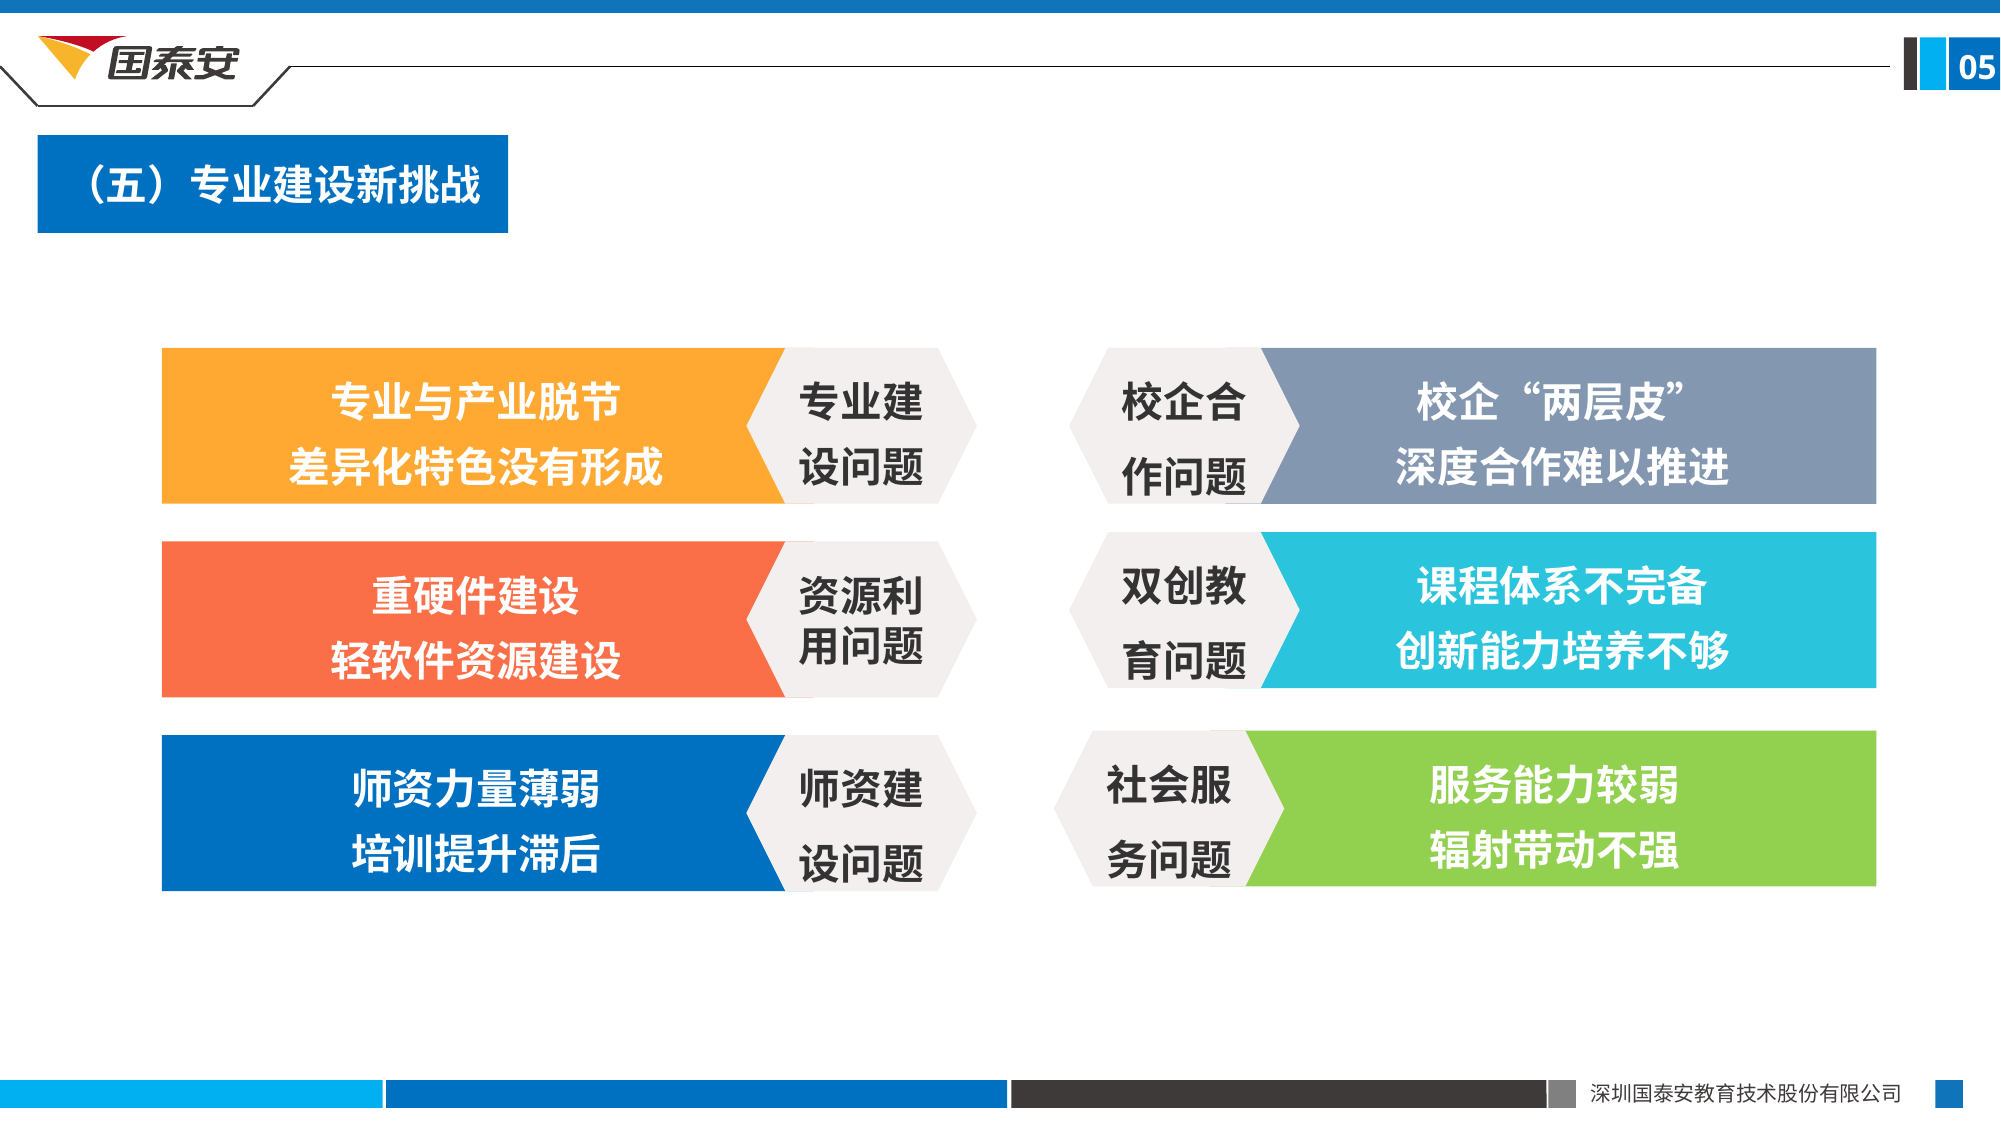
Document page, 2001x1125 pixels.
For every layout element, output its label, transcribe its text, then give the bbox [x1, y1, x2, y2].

text_box 05 [1944, 38, 2000, 94]
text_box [161, 347, 1877, 892]
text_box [0, 66, 290, 106]
text_box （五）专业建设新挑战 [37, 135, 509, 233]
